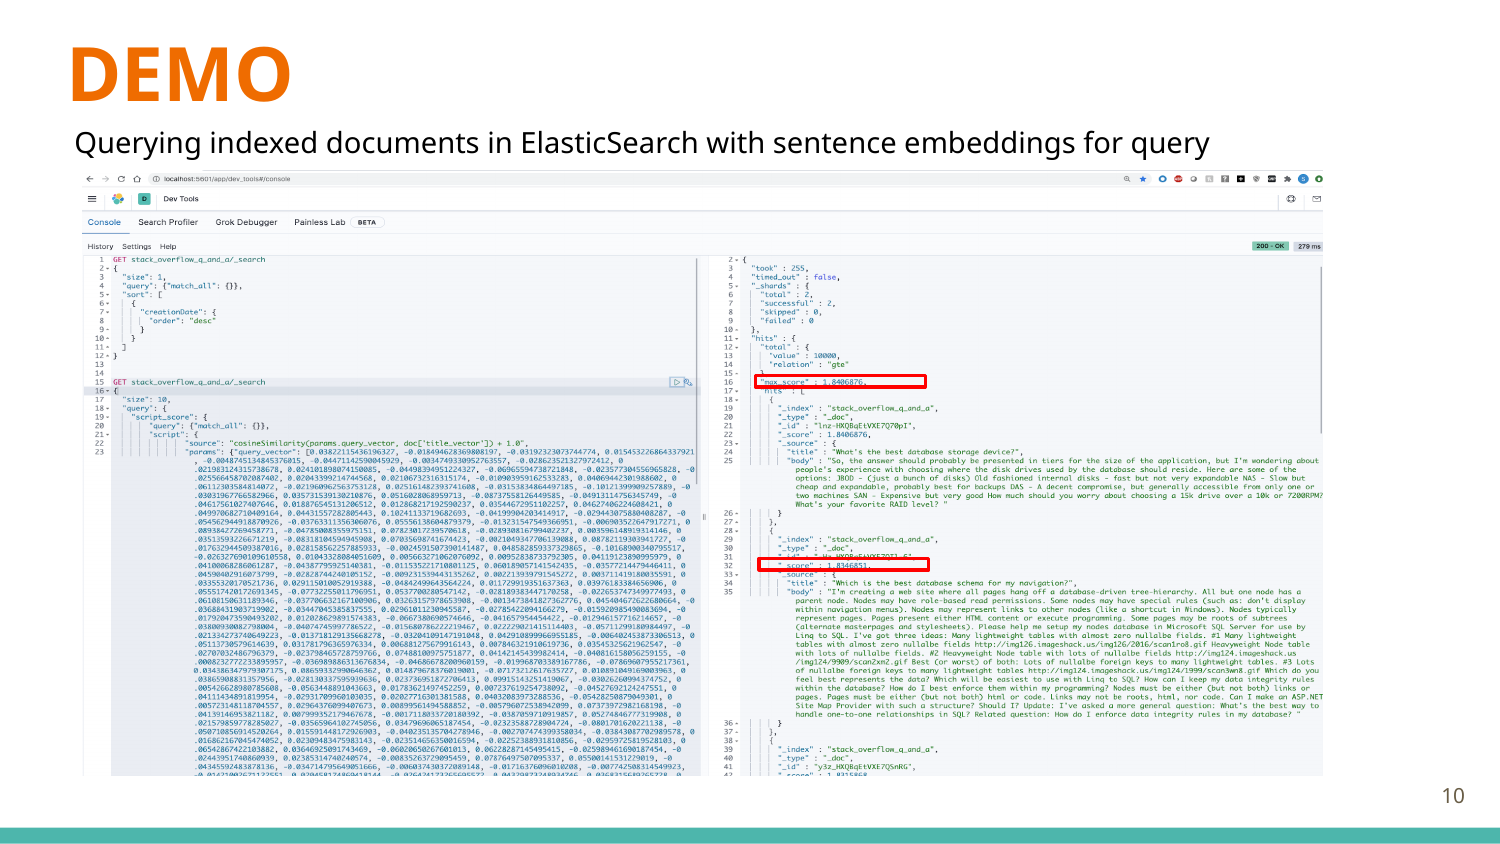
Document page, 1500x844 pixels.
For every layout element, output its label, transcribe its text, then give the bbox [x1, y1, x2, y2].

text_box Querying indexed documents in ElasticSearch with sentence embeddings for query [59, 109, 1443, 146]
slide_number ‹#› [1389, 764, 1480, 830]
picture [82, 170, 1324, 776]
title DEMO [51, 15, 1449, 132]
